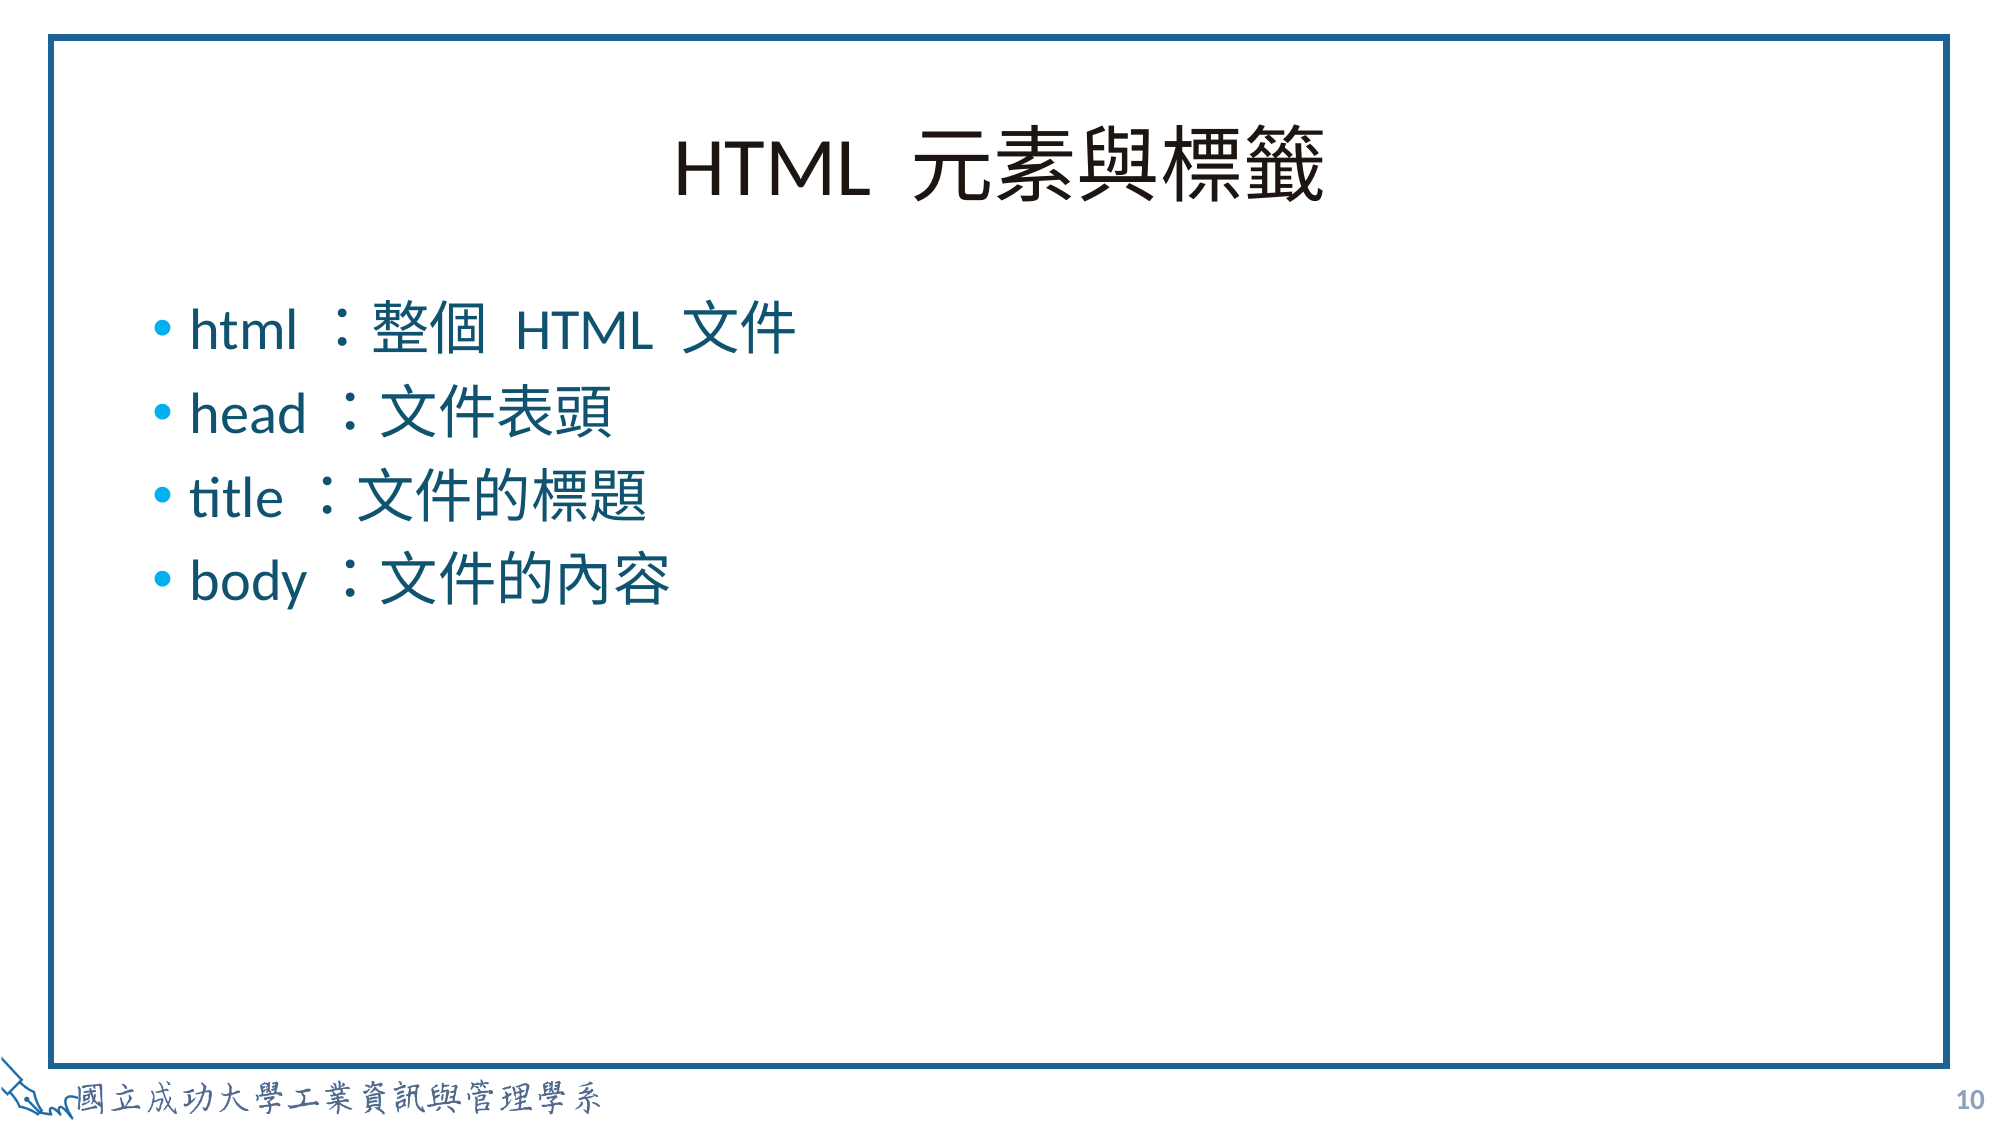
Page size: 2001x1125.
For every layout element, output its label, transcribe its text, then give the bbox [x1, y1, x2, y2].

list html：整個 HTML 文件 head：文件表頭 title：文件的標題 body：文件的內容 [137, 291, 1863, 1006]
picture [0, 1049, 80, 1125]
slide_number 10 [1550, 1067, 2000, 1125]
title HTML 元素與標籤 [137, 59, 1863, 278]
